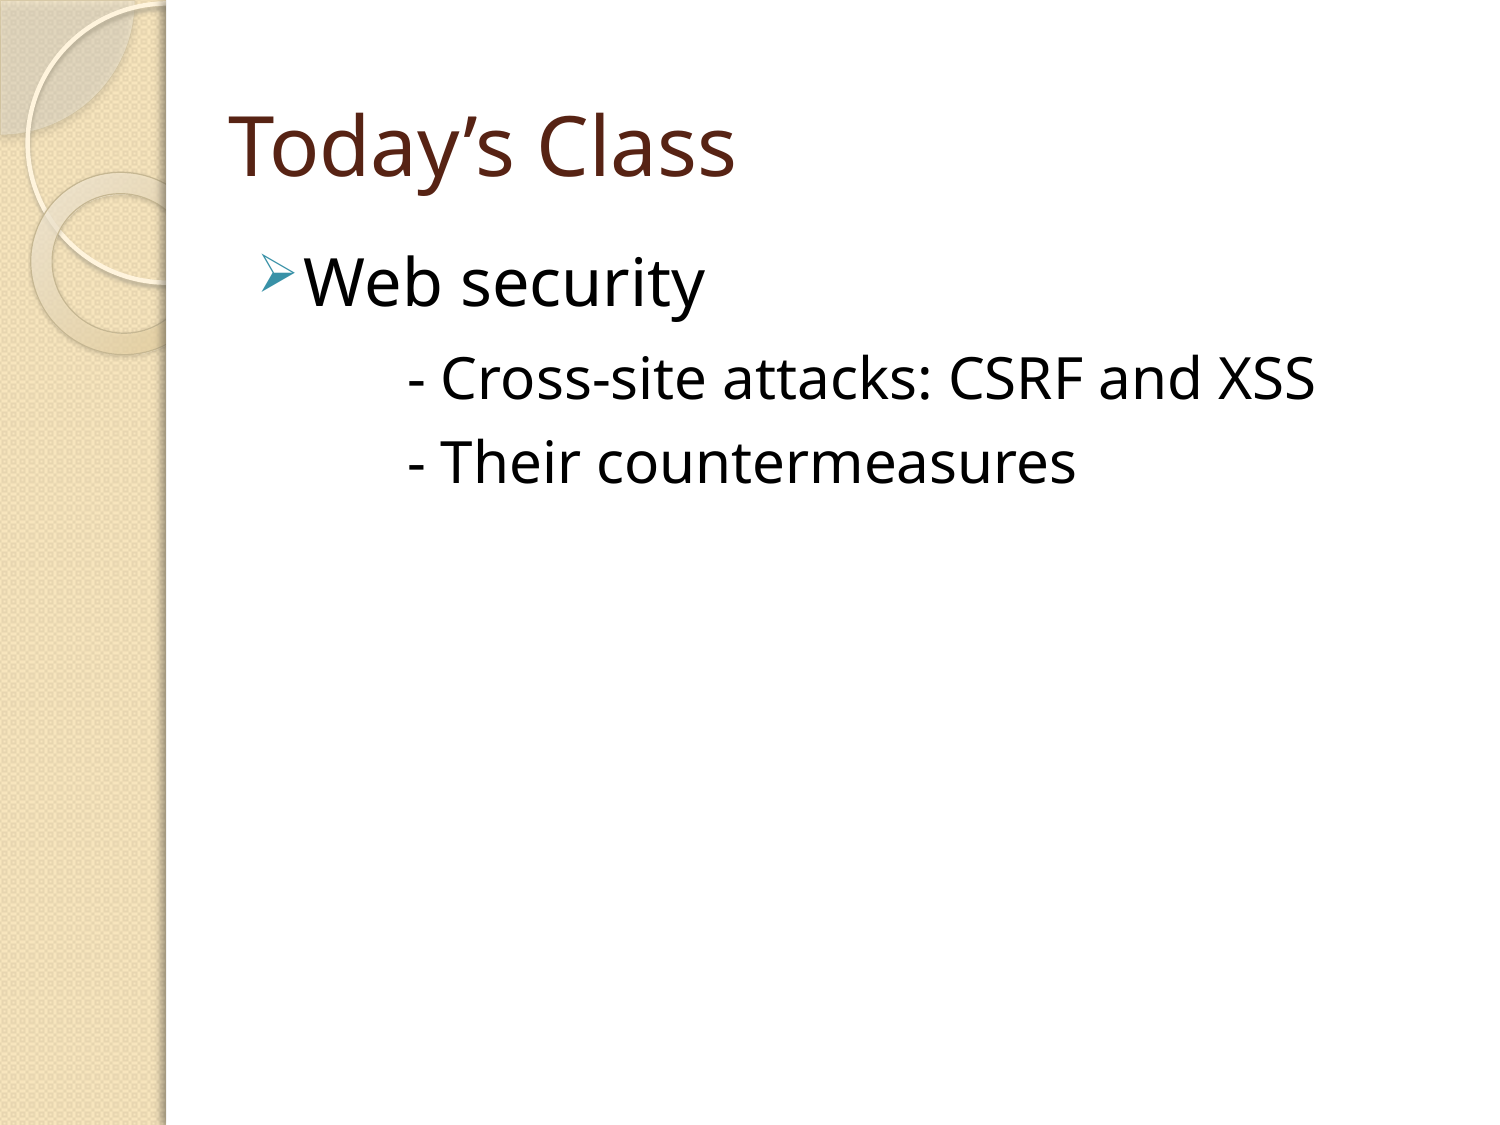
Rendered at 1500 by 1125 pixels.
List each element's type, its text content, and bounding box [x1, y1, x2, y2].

list Web security - Cross-site attacks: CSRF and XSS - Their countermeasures [228, 232, 1459, 1021]
title Today’s Class [214, 49, 1445, 238]
